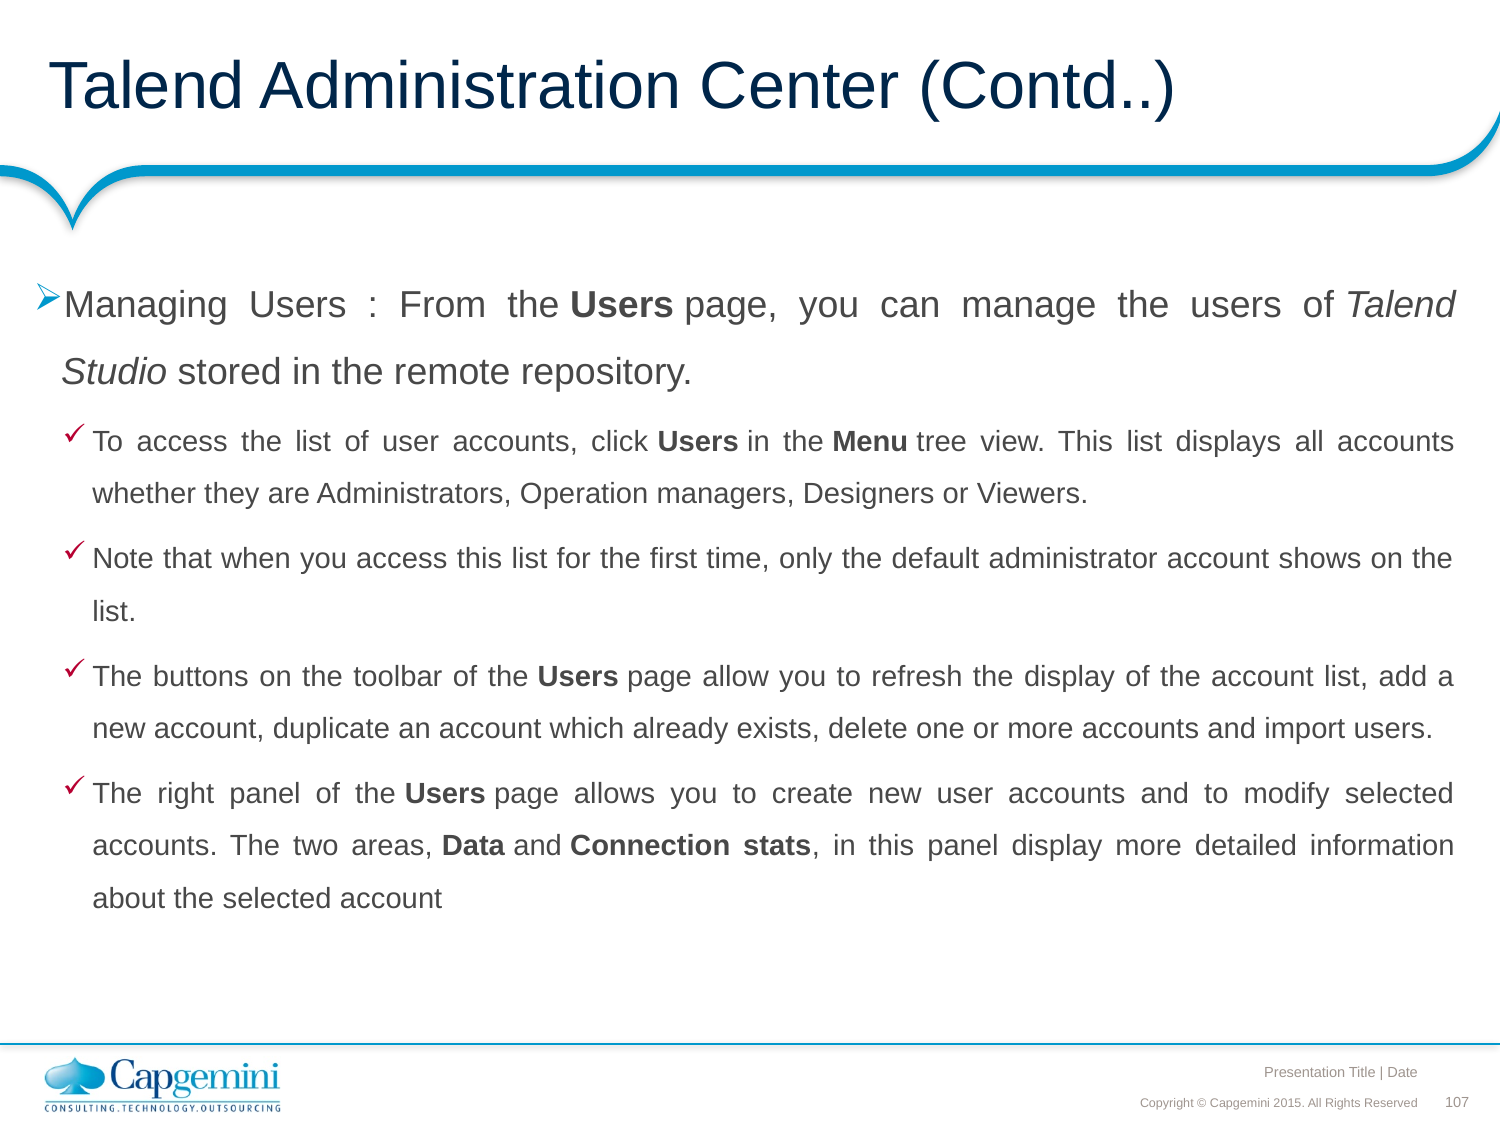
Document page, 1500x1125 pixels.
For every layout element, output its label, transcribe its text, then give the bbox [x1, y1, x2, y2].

picture [44, 1056, 281, 1113]
list Managing Users : From the Users page, you can manage the users of Talend Studio stored in the remote repository. To access the list of user accounts, click Users in the Menu tree view. This list displays all accounts whether they are Administrators, Operation managers, Designers or Viewers. Note that when you access this list for the first time, only the default administrator account shows on the list. The buttons on the toolbar of the Users page allow you to refresh the display of the account list, add a new account, duplicate an account which already exists, delete one or more accounts and import users. The right panel of the Users page allows you to create new user accounts and to modify selected accounts. The two areas, Data and Connection stats, in this panel display more detailed information about the selected account [16, 245, 1468, 1007]
title Talend Administration Center (Contd..) [0, 0, 1500, 165]
